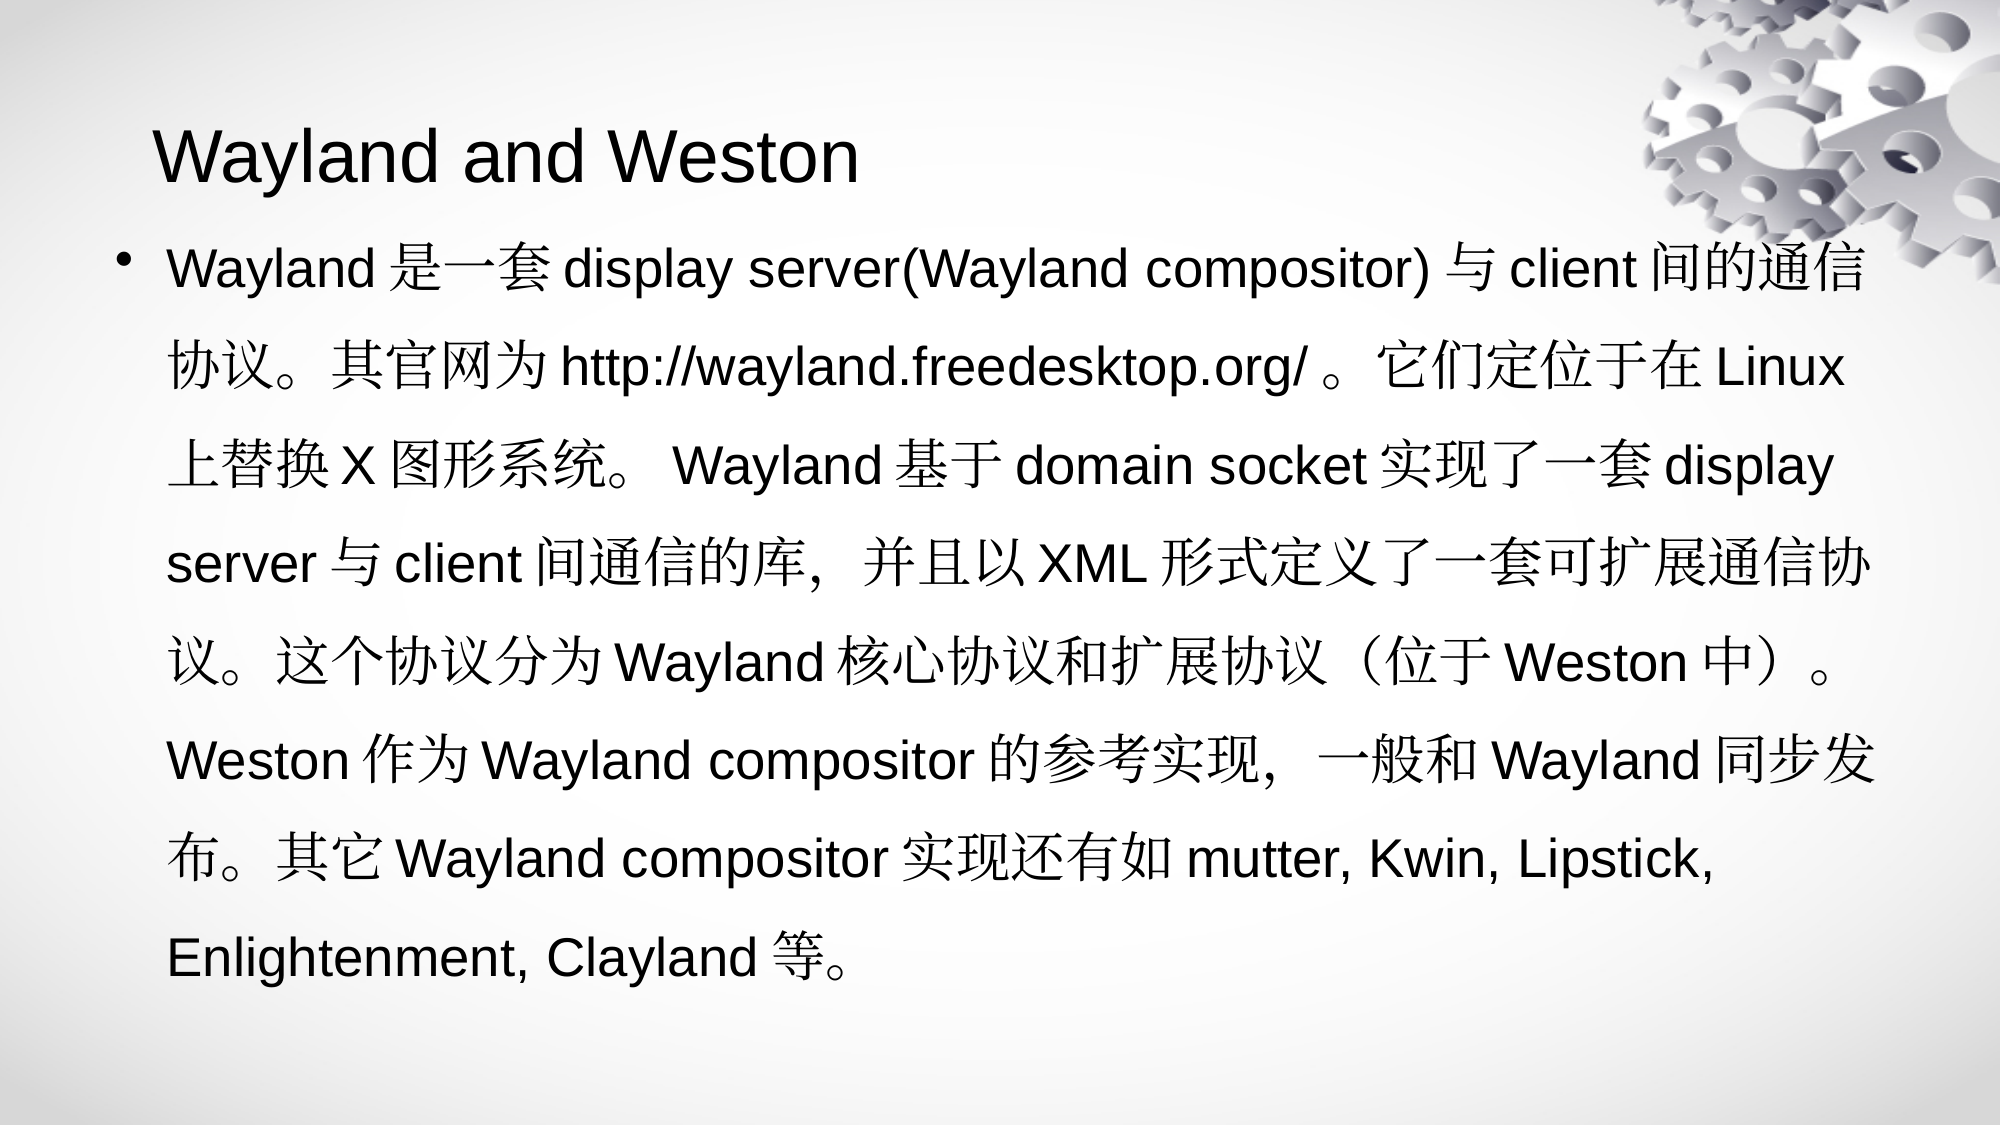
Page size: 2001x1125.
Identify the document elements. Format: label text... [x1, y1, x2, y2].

title Wayland and Weston [137, 59, 1863, 192]
picture [0, 0, 2000, 1125]
list Wayland是一套display server(Wayland compositor)与client间的通信协议。其官网为http://wayland.freedesktop.org/。它们定位于在Linux上替换X图形系统。Wayland基于domain socket实现了一套display server与client间通信的库，并且以XML形式定义了一套可扩展通信协议。这个协议分为Wayland核心协议和扩展协议（位于Weston中）。Weston作为Wayland compositor的参考实现，一般和Wayland同步发布。其它Wayland compositor实现还有如mutter, Kwin, Lipstick, Enlightenment, Clayland等。 [99, 192, 1901, 1006]
